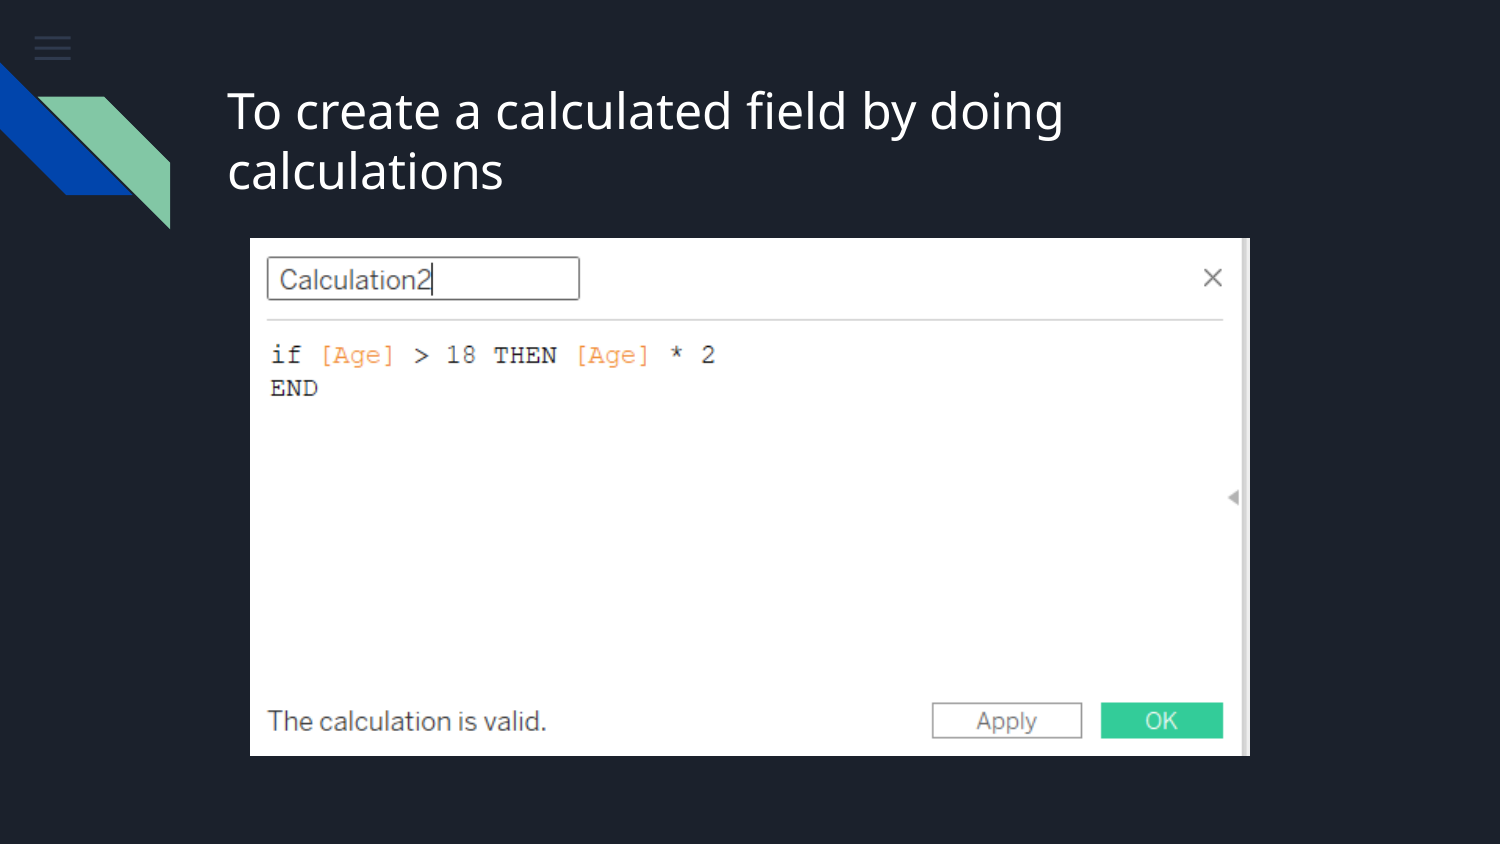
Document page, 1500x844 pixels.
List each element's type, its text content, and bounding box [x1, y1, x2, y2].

picture [250, 237, 1250, 756]
title To create a calculated field by doing calculations [212, 64, 1368, 215]
